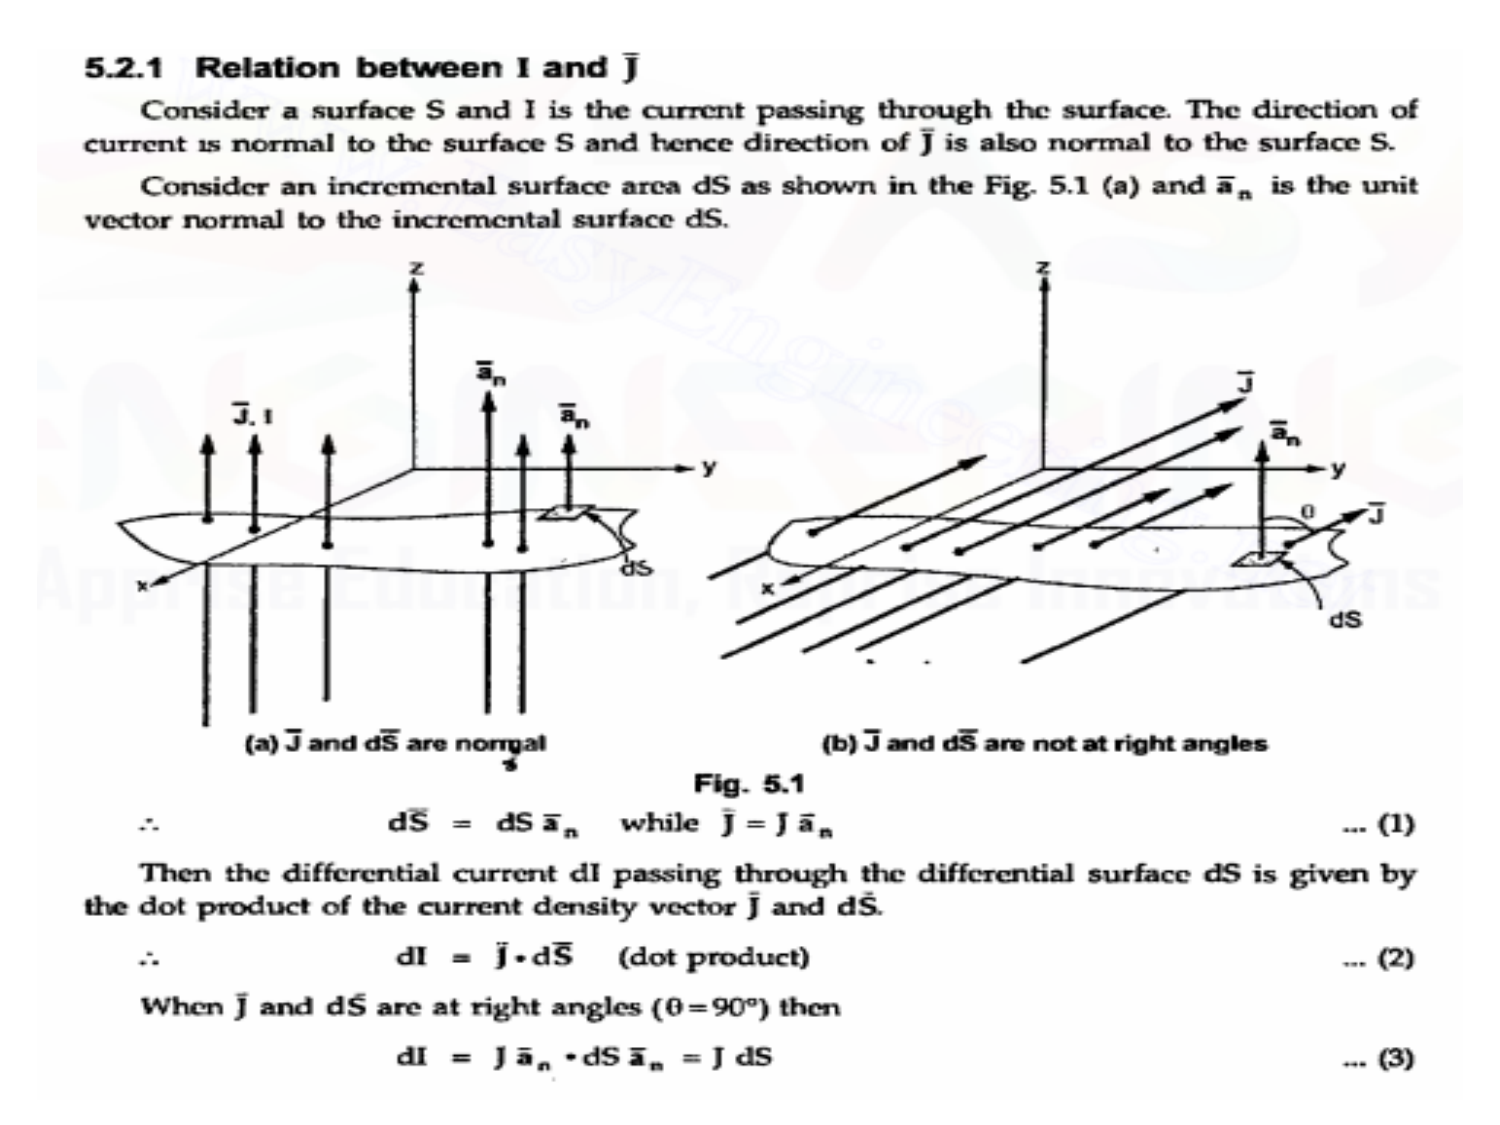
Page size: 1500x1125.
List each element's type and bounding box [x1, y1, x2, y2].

list [37, 49, 1463, 1101]
